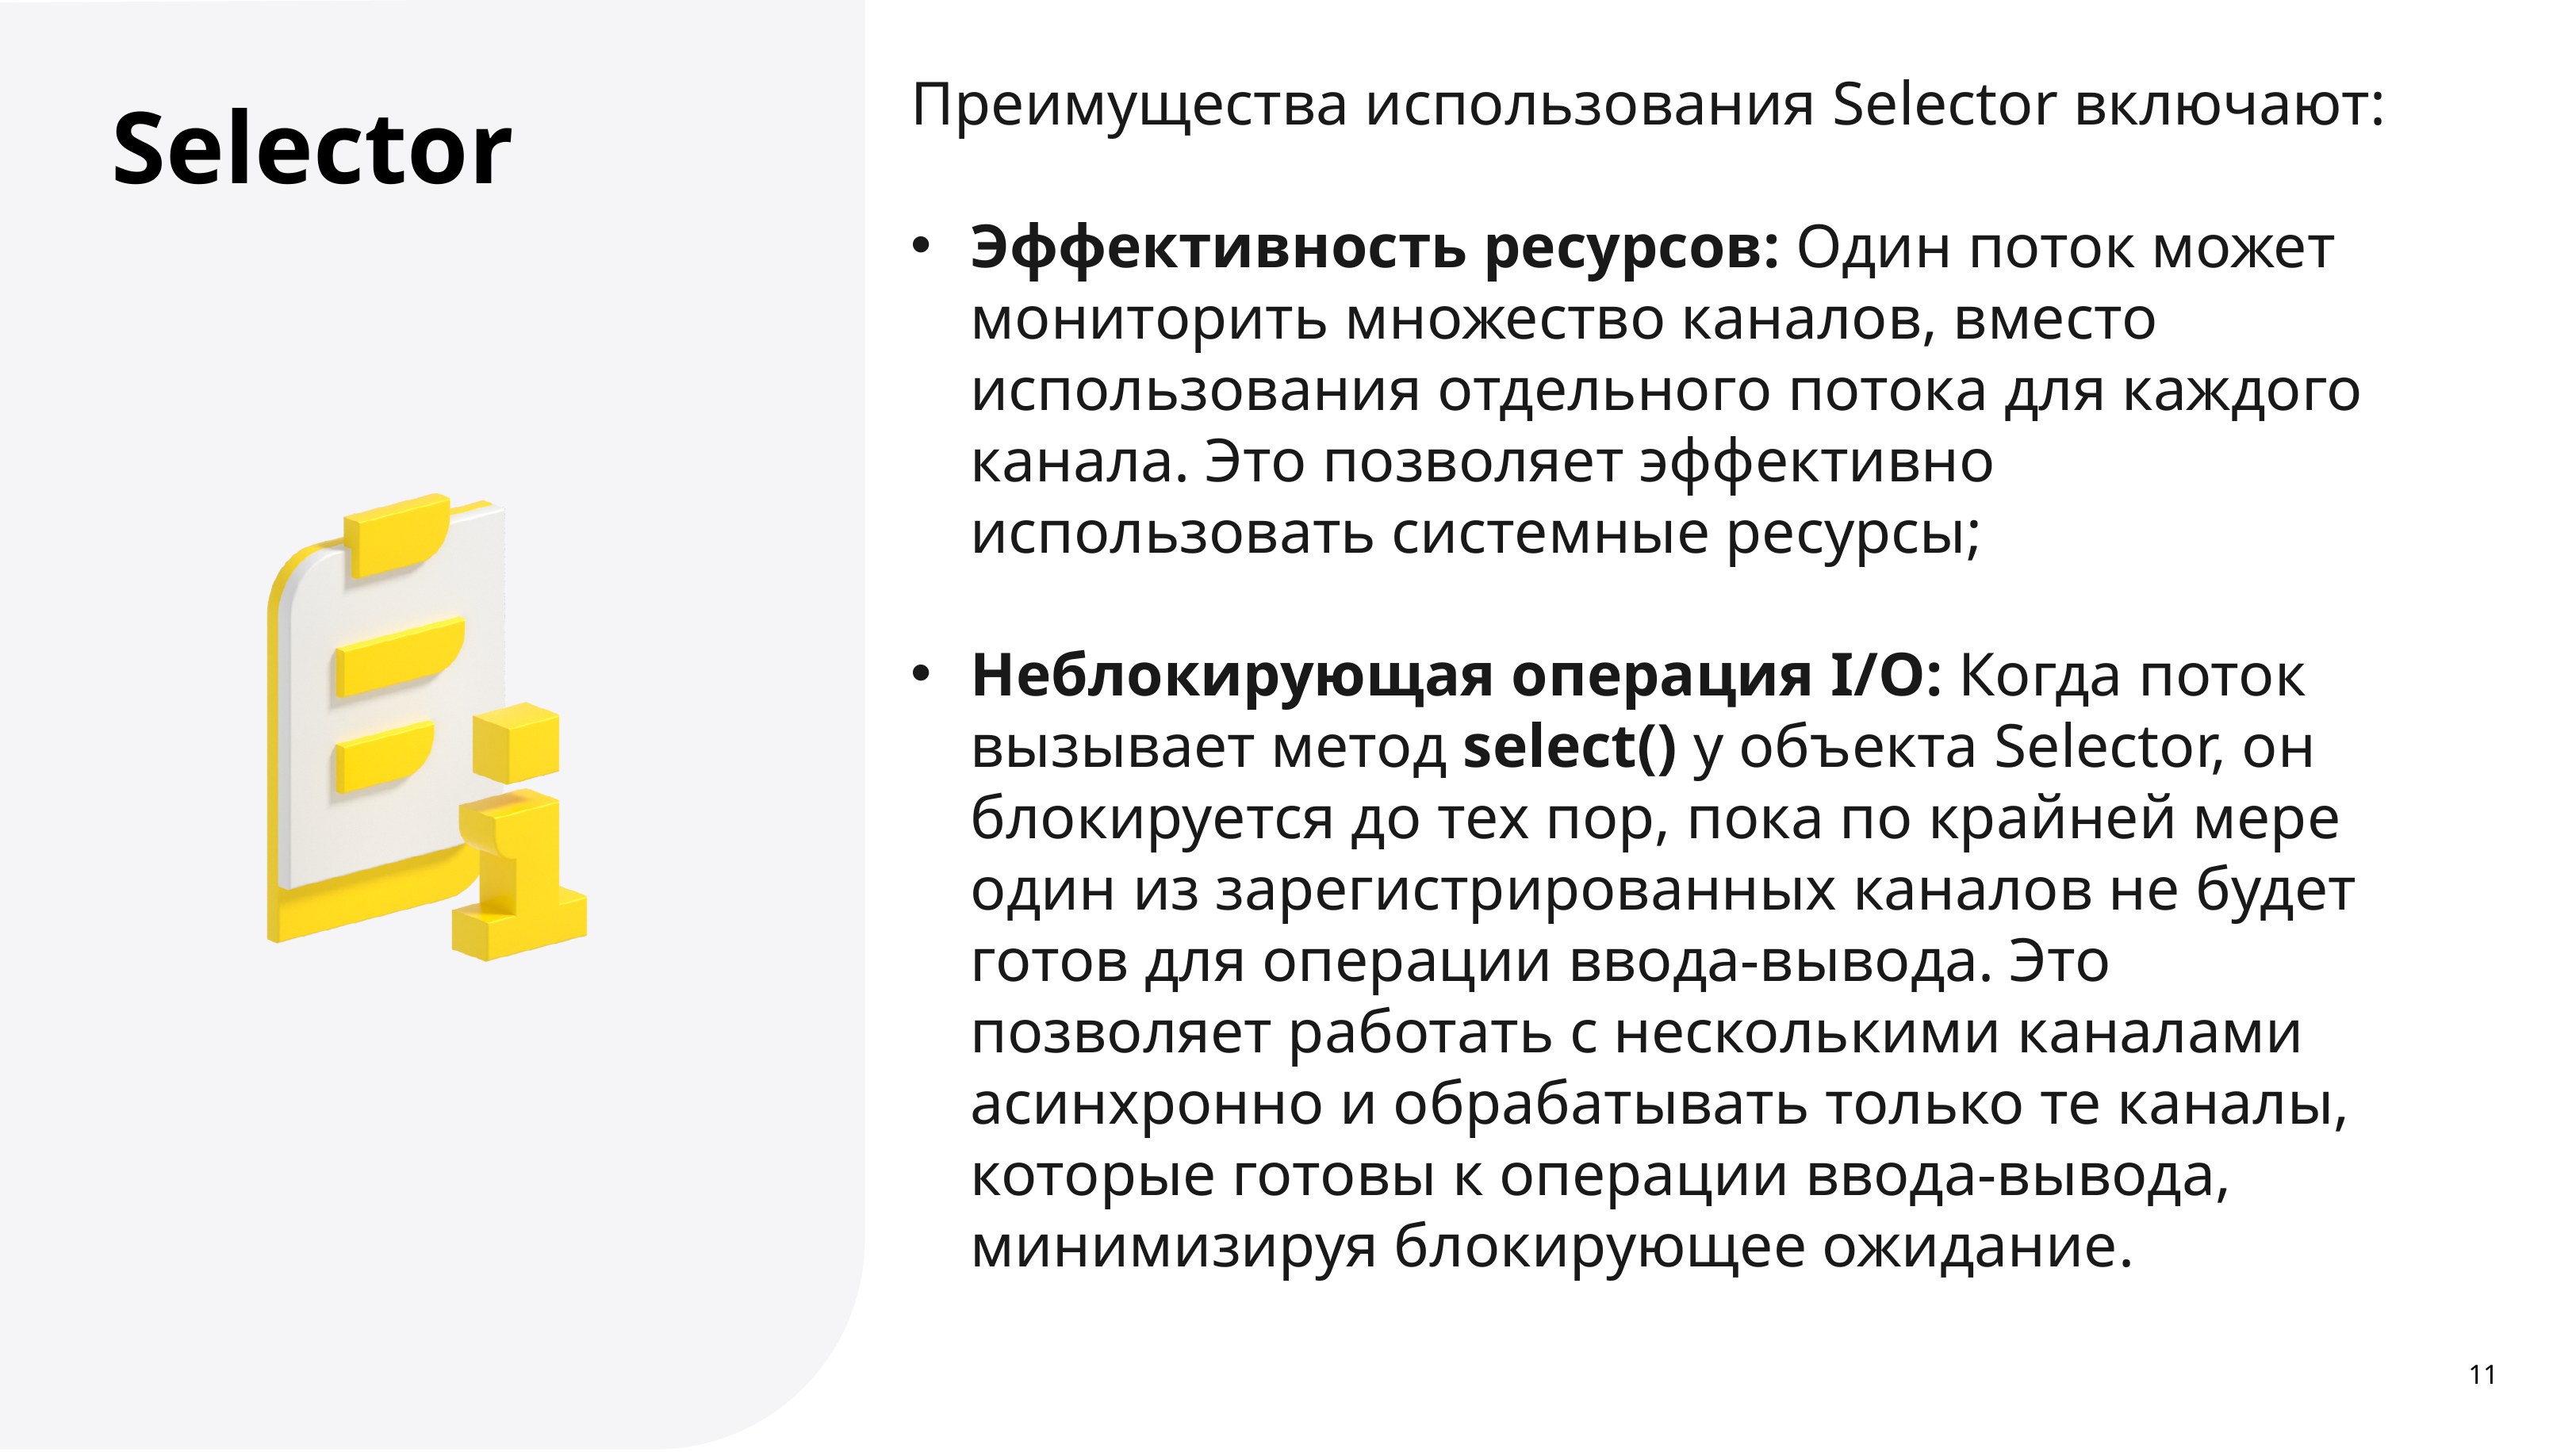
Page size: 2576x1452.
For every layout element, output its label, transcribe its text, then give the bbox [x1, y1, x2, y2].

slide_number 11 [2409, 1348, 2510, 1404]
picture [79, 319, 845, 1085]
text_box Selector [109, 87, 813, 319]
text_box Преимущества использования Selector включают: Эффективность ресурсов: Один поток может мониторить множество каналов, вместо использования отдельного потока для каждого канала. Это позволяет эффективно использовать системные ресурсы; Неблокирующая операция I/O: Когда поток вызывает метод select() у объекта Selector, он блокируется до тех пор, пока по крайней мере один из зарегистрированных каналов не будет готов для операции ввода-вывода. Это позволяет работать с несколькими каналами асинхронно и обрабатывать только те каналы, которые готовы к операции ввода-вывода, минимизируя блокирующее ожидание. [905, 59, 2409, 1285]
